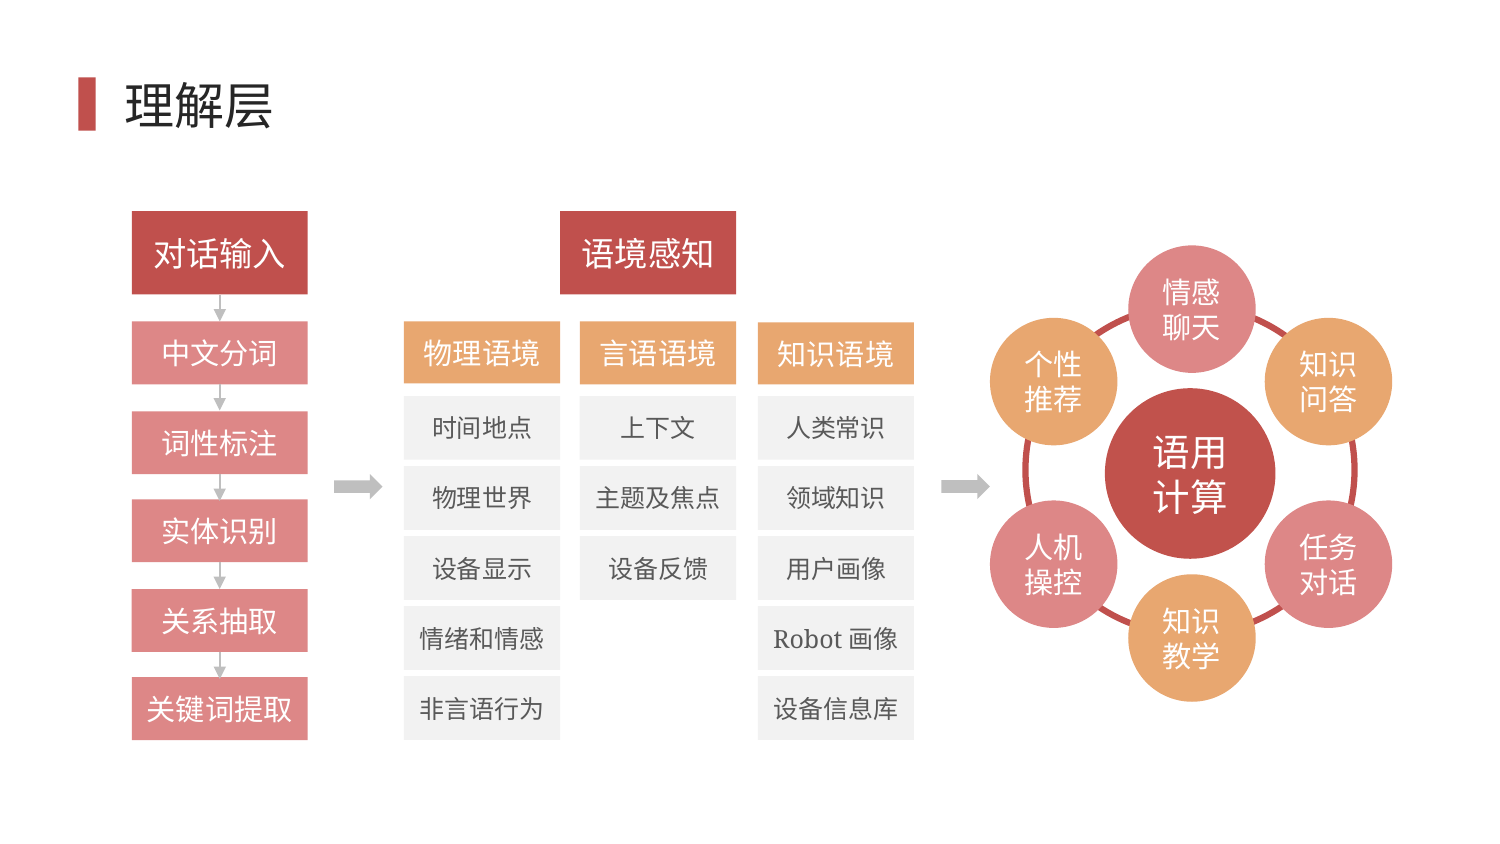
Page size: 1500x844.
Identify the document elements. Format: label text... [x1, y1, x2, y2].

text_box 词性标注 [130, 409, 310, 476]
text_box 任务对话 [1262, 498, 1395, 631]
text_box [1023, 315, 1357, 625]
text_box 上下文 [578, 394, 738, 462]
text_box 物理世界 [402, 464, 562, 532]
text_box 关系抽取 [130, 587, 310, 654]
text_box [76, 75, 98, 133]
text_box 领域知识 [756, 464, 916, 532]
text_box 对话输入 [130, 209, 310, 297]
text_box 言语语境 [578, 319, 738, 386]
text_box [939, 472, 993, 502]
text_box 设备反馈 [578, 534, 738, 602]
title 理解层 [75, 33, 1425, 175]
text_box 人类常识 [756, 394, 916, 462]
text_box 非言语行为 [402, 674, 562, 742]
text_box 人机操控 [987, 498, 1120, 631]
text_box 知识教学 [1126, 572, 1258, 704]
text_box Robot画像 [756, 604, 916, 672]
text_box 物理语境 [402, 319, 562, 385]
text_box [331, 472, 385, 502]
text_box 语境感知 [558, 209, 738, 297]
text_box 情感聊天 [1126, 243, 1258, 375]
text_box 实体识别 [130, 497, 310, 564]
text_box 设备信息库 [756, 674, 916, 742]
text_box 用户画像 [756, 534, 916, 602]
text_box 知识语境 [756, 320, 916, 386]
text_box 知识问答 [1262, 315, 1395, 448]
text_box 关键词提取 [130, 675, 310, 742]
text_box 设备显示 [402, 534, 562, 602]
text_box 情绪和情感 [402, 604, 562, 672]
text_box 时间地点 [402, 394, 562, 462]
text_box 主题及焦点 [578, 464, 738, 532]
text_box 中文分词 [130, 319, 310, 386]
text_box 个性推荐 [987, 315, 1120, 448]
